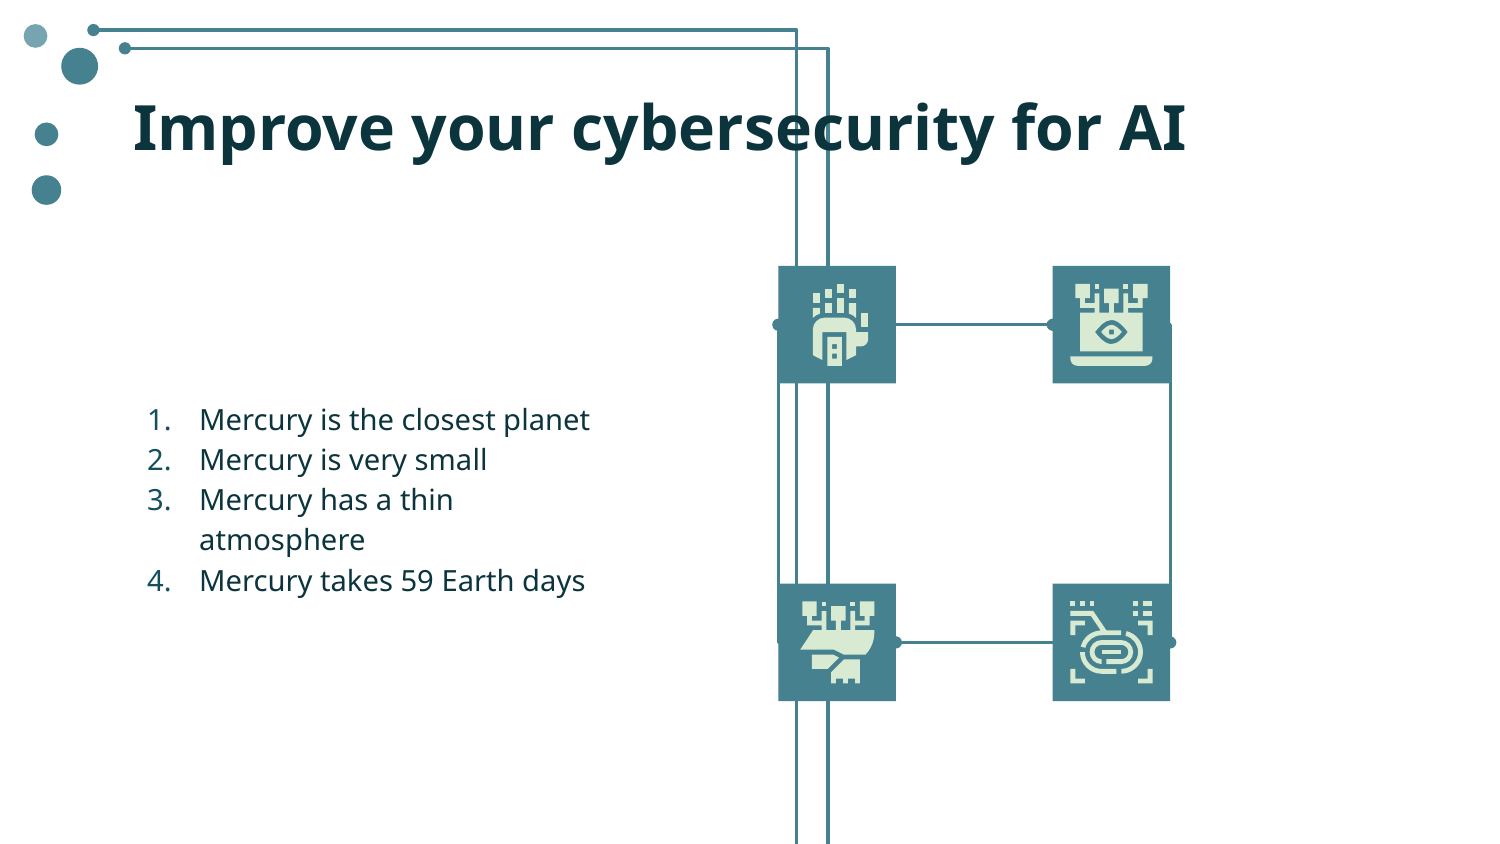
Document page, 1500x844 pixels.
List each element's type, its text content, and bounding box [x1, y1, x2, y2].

subtitle Mercury is the closest planet Mercury is very small Mercury has a thin atmosphere Mercury takes 59 Earth days [109, 381, 642, 574]
text_box [778, 583, 896, 702]
text_box [1052, 583, 1171, 702]
text_box [778, 265, 896, 384]
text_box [799, 601, 875, 684]
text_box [812, 283, 869, 367]
text_box [1052, 265, 1171, 384]
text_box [1070, 601, 1153, 684]
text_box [1070, 283, 1153, 367]
title Improve your cybersecurity for AI [118, 72, 1382, 167]
